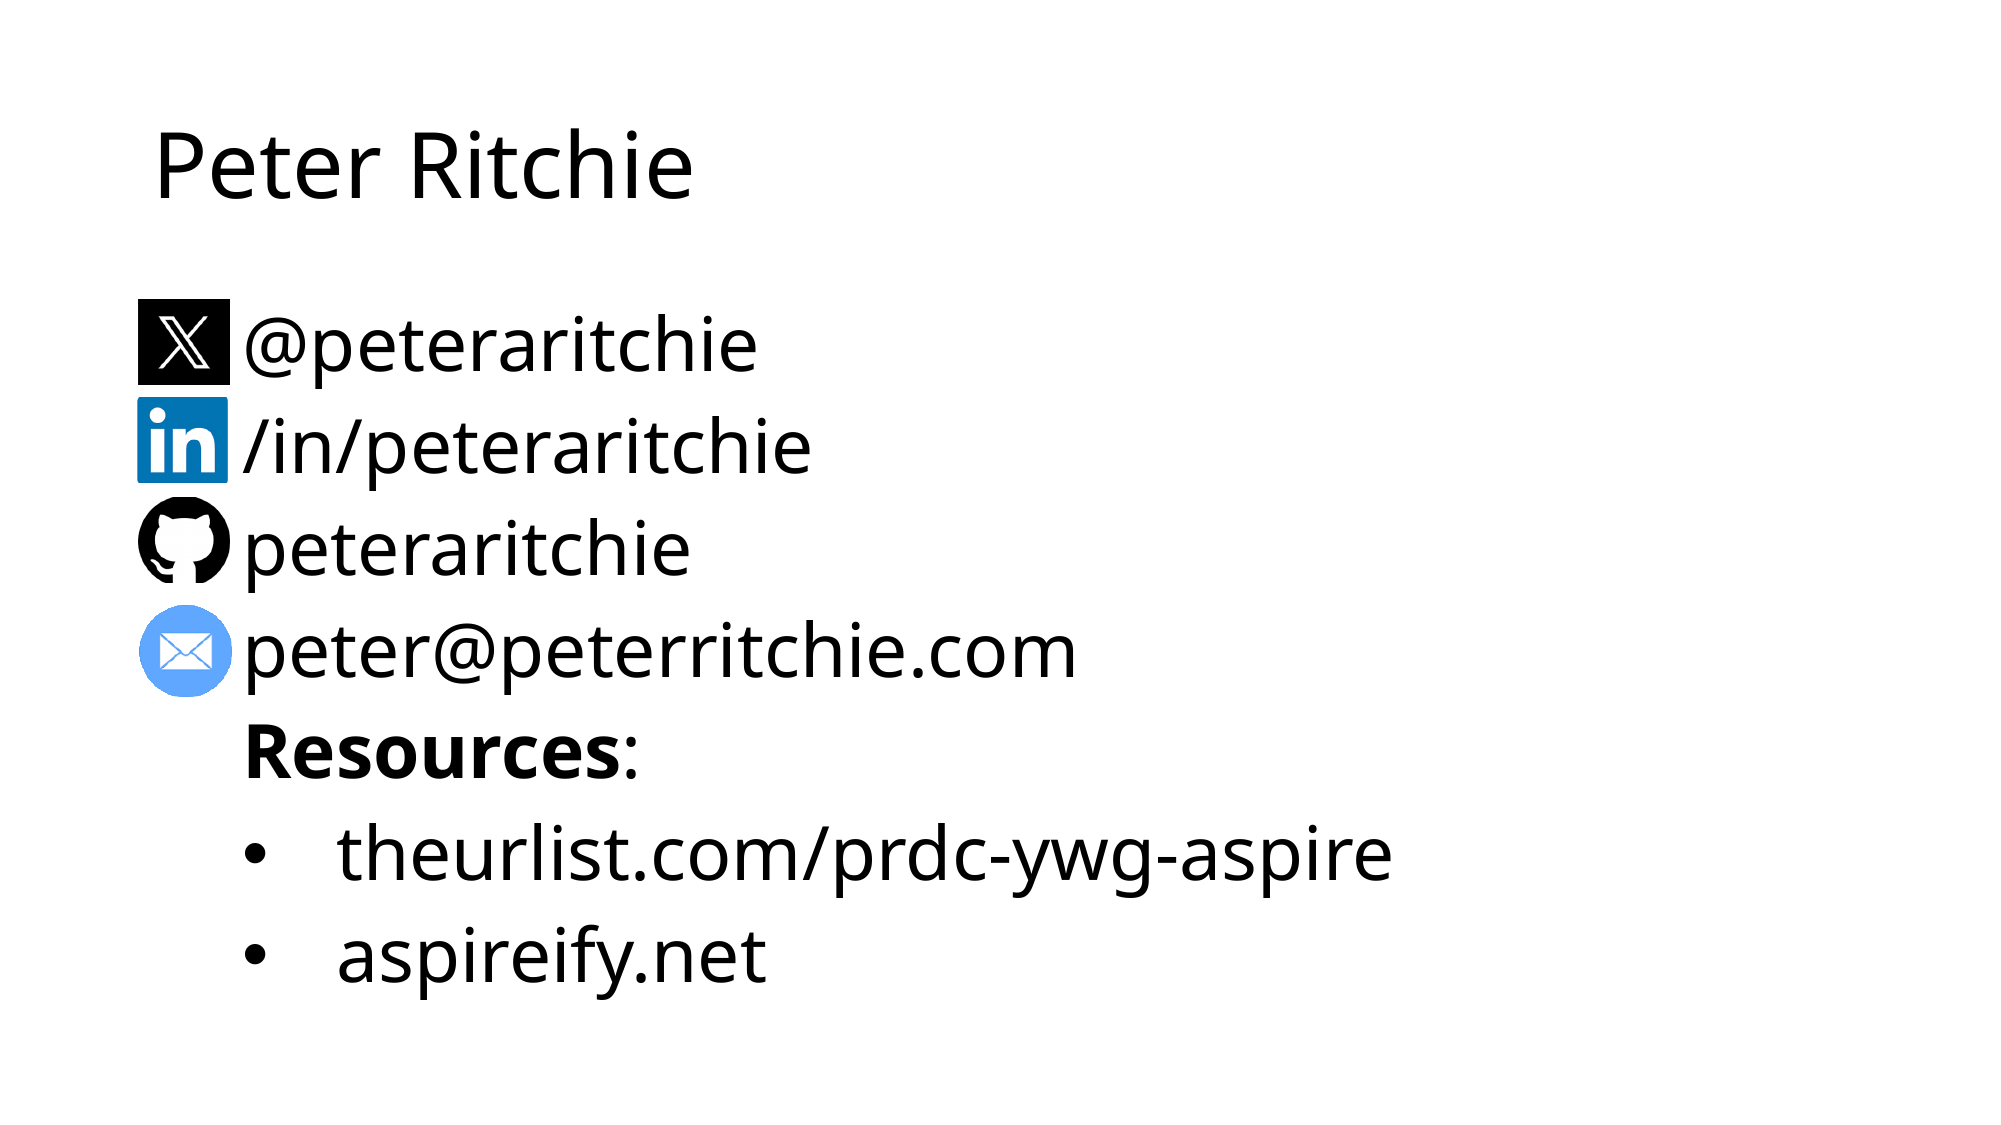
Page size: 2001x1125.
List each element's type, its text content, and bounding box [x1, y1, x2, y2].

list @peteraritchie /in/peteraritchie peteraritchie peter@peterritchie.com Resources: theurlist.com/prdc-ywg-aspire aspireify.net [137, 299, 1863, 1014]
picture [138, 298, 230, 386]
picture [136, 396, 229, 483]
title Peter Ritchie [137, 59, 1863, 278]
picture [138, 497, 230, 584]
picture [139, 604, 233, 697]
